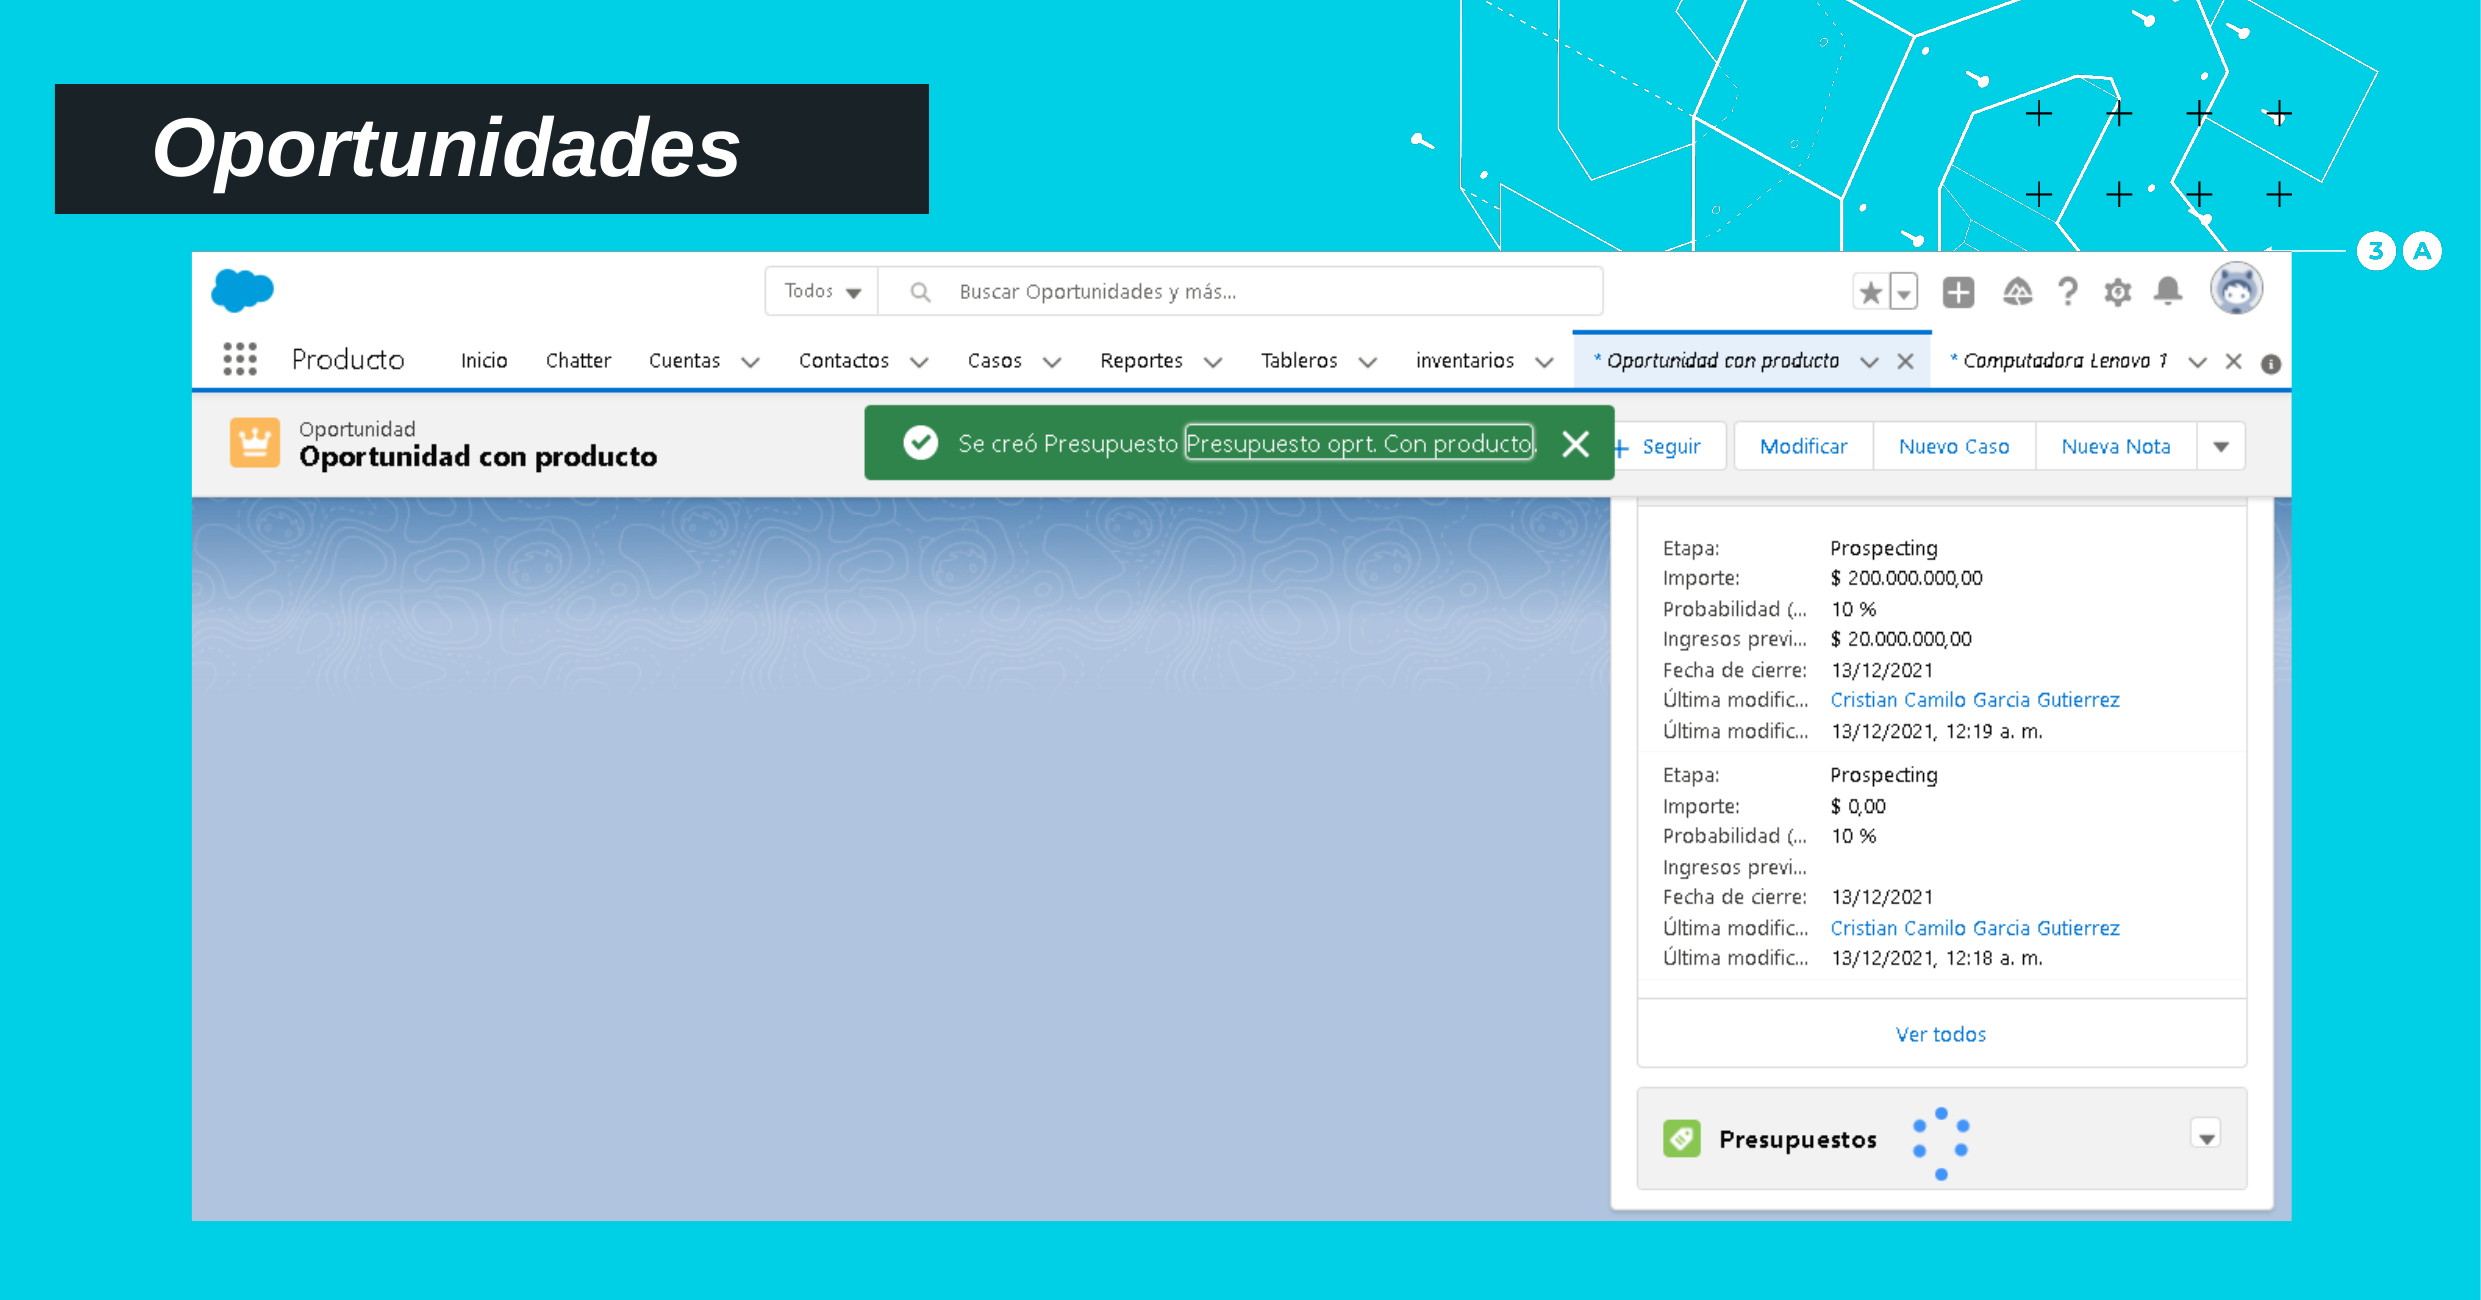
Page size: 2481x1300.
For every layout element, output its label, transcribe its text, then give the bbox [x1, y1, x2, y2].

text_box [54, 84, 929, 214]
text_box Oportunidades [136, 85, 1331, 201]
picture [191, 0, 2443, 1222]
